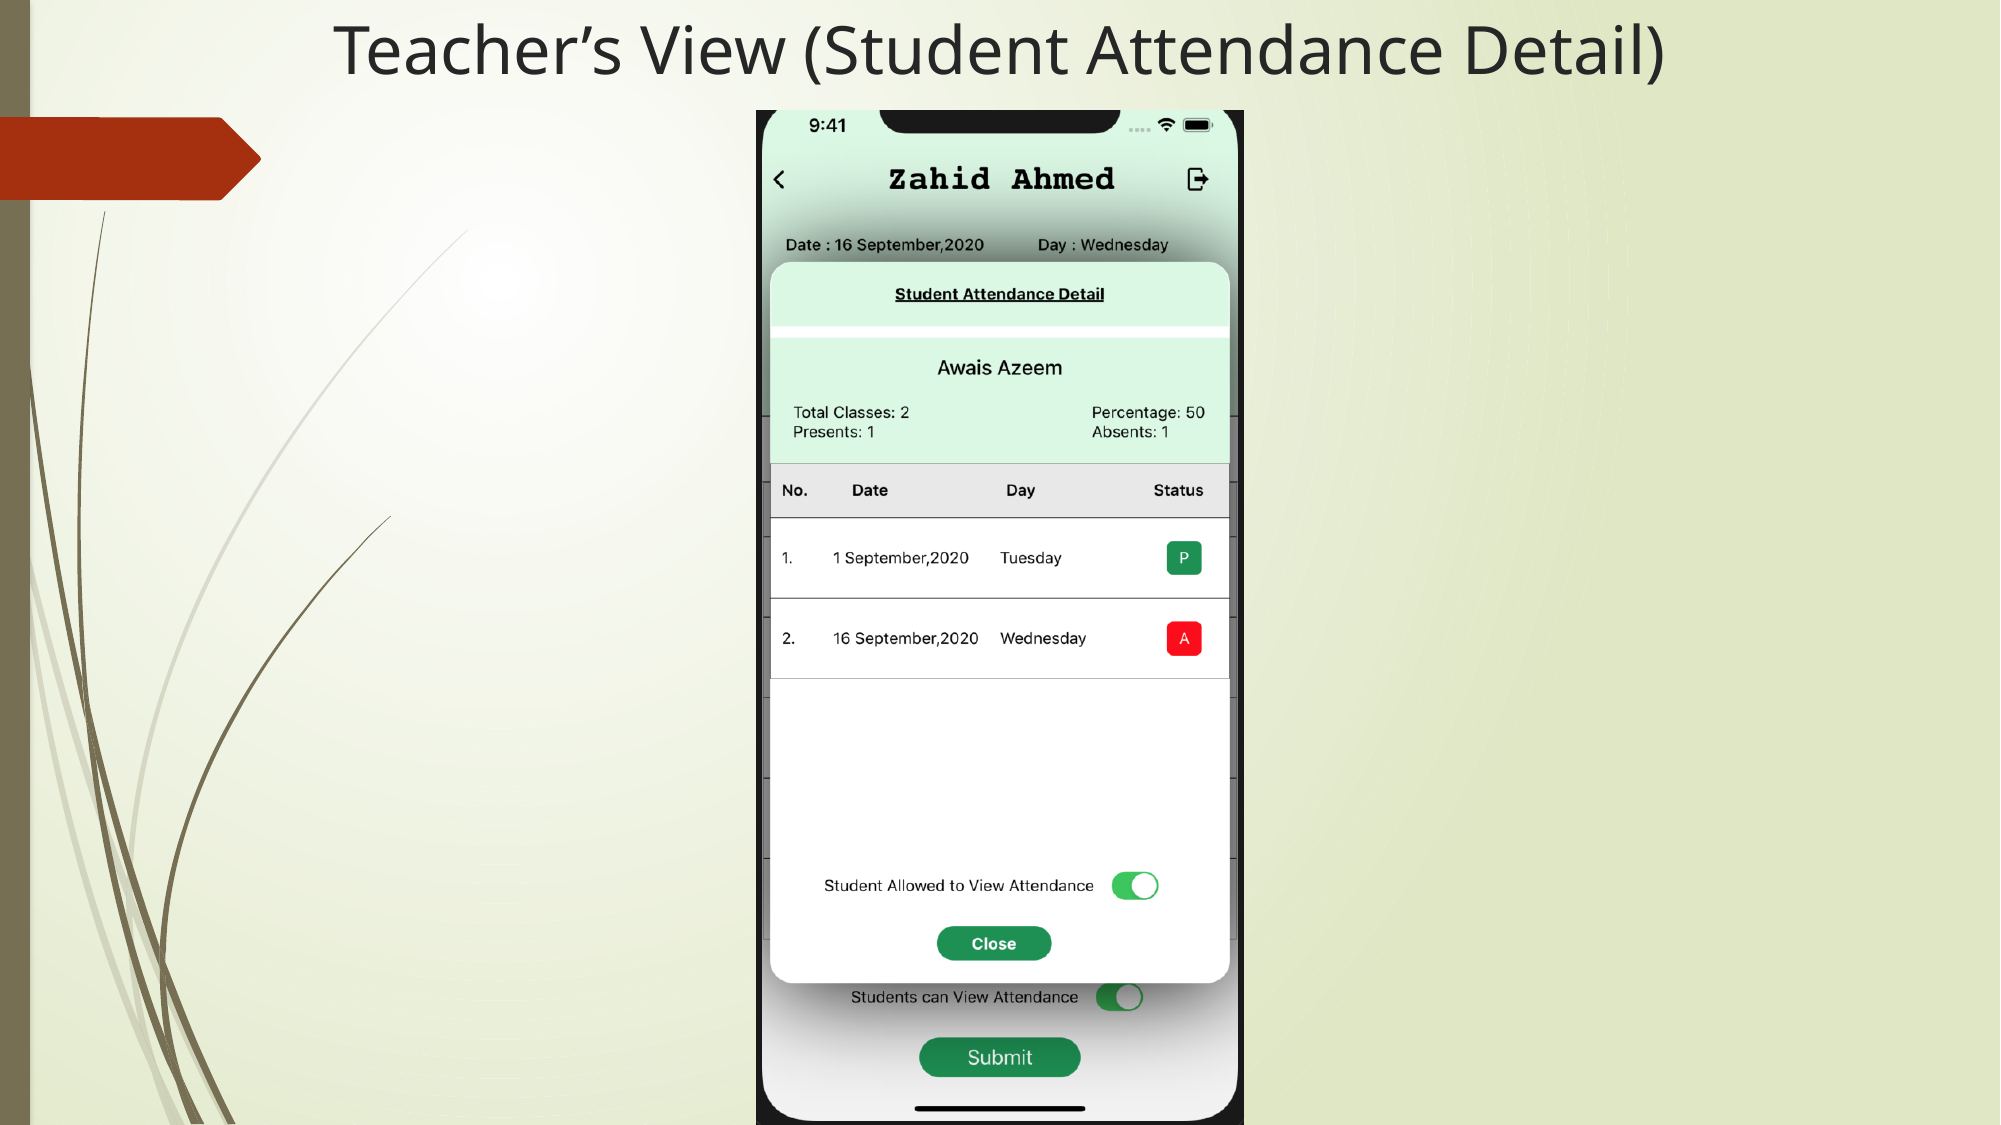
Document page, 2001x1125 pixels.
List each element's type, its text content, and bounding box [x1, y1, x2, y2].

picture [755, 110, 1245, 1125]
title Teacher’s View (Student Attendance Detail) [154, 0, 1846, 111]
